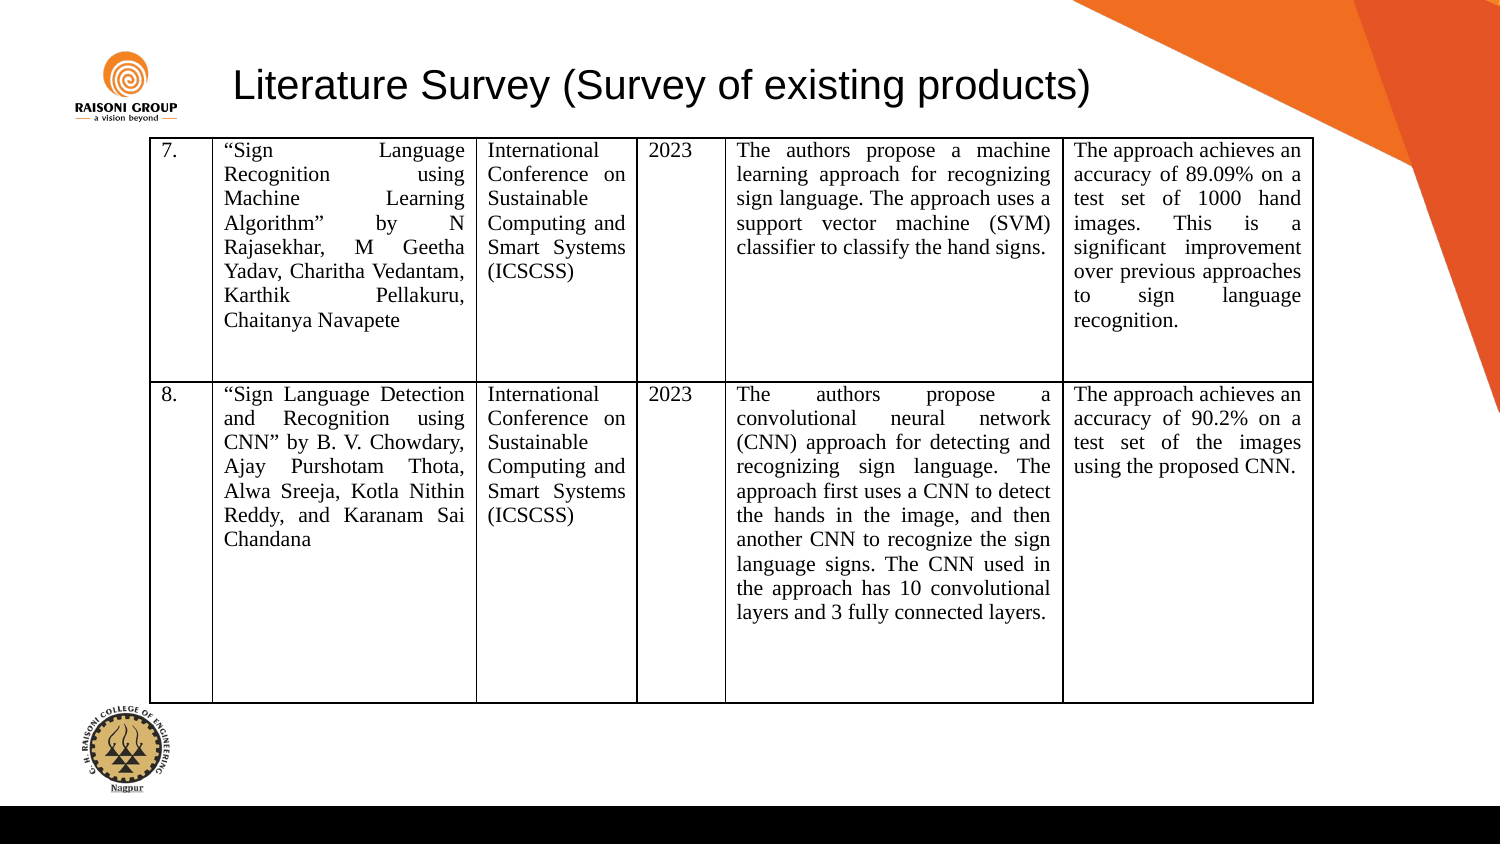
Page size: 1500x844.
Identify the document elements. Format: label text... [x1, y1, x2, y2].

title Literature Survey (Survey of existing products) [230, 56, 1066, 137]
table_cell 2023 [638, 383, 725, 702]
table_header “Sign Language Recognition using Machine Learning Algorithm” by N Rajasekhar, M Geetha Yadav, Charitha Vedantam, Karthik Pellakuru, Chaitanya Navapete [213, 139, 476, 381]
table_header The authors propose a machine learning approach for recognizing sign language. The approach uses a support vector machine (SVM) classifier to classify the hand signs. [726, 139, 1062, 381]
picture [1071, 0, 1500, 414]
table_cell The approach achieves an accuracy of 90.2% on a test set of the images using the proposed CNN. [1064, 383, 1312, 702]
picture [73, 49, 177, 122]
table_header 7. [151, 139, 212, 381]
table_cell “Sign Language Detection and Recognition using CNN” by B. V. Chowdary, Ajay Purshotam Thota, Alwa Sreeja, Kotla Nithin Reddy, and Karanam Sai Chandana [213, 383, 476, 702]
table_cell 8. [151, 383, 212, 702]
table_cell International Conference on Sustainable Computing and Smart Systems (ICSCSS) [477, 383, 636, 702]
table_header International Conference on Sustainable Computing and Smart Systems (ICSCSS) [477, 139, 636, 381]
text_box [0, 806, 1500, 844]
table_cell The authors propose a convolutional neural network (CNN) approach for detecting and recognizing sign language. The approach first uses a CNN to detect the hands in the image, and then another CNN to recognize the sign language signs. The CNN used in the approach has 10 convolutional layers and 3 fully connected layers. [726, 383, 1062, 702]
picture [80, 702, 172, 795]
table_header 2023 [638, 139, 725, 381]
